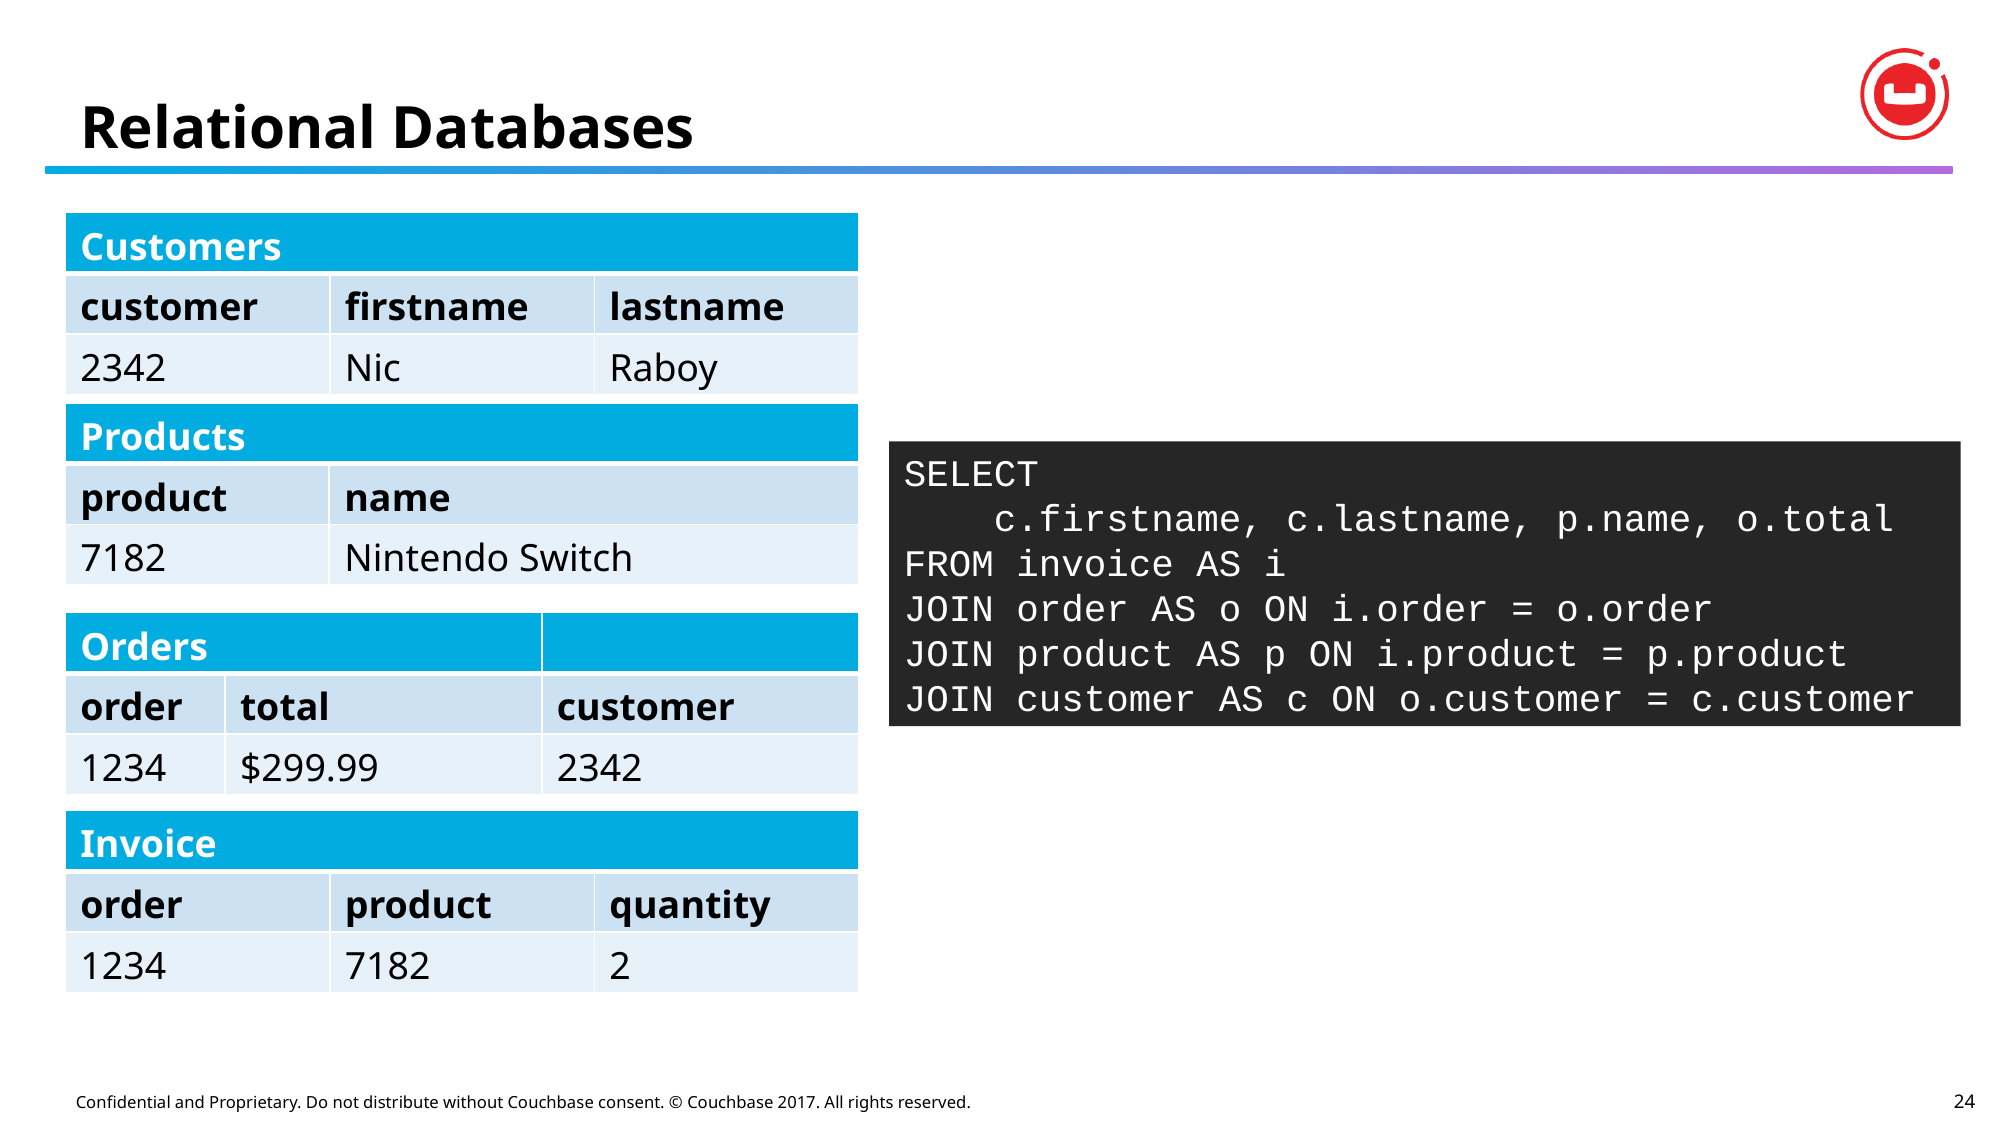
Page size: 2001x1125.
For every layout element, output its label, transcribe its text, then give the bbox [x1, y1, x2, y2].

title Relational Databases [65, 84, 1768, 175]
table_header Products [66, 404, 858, 461]
table_cell name [330, 466, 858, 524]
table_cell Nintendo Switch [330, 525, 858, 584]
table_cell total [226, 676, 541, 733]
table_cell product [331, 874, 594, 931]
table_header Orders [66, 613, 541, 671]
text_box SELECT c.firstname, c.lastname, p.name, o.total FROM invoice AS i JOIN order AS o ON i.order = o.order JOIN product AS p ON i.product = p.product JOIN customer AS c ON o.customer = c.customer [889, 441, 1961, 727]
table_cell Raboy [595, 335, 858, 394]
table_cell firstname [331, 276, 594, 333]
table_cell lastname [595, 276, 858, 333]
table_cell 7182 [331, 933, 594, 992]
table_cell 2342 [66, 335, 329, 394]
table_header [543, 613, 858, 671]
table_cell 1234 [66, 735, 224, 794]
table_cell 2342 [543, 735, 858, 794]
table_cell order [66, 874, 329, 931]
table_cell $299.99 [226, 735, 541, 794]
table_cell product [66, 466, 328, 524]
table_cell quantity [595, 874, 858, 931]
table_cell 7182 [66, 525, 328, 584]
table_cell customer [66, 276, 329, 333]
table_cell Nic [331, 335, 594, 394]
table_cell customer [543, 676, 858, 733]
table_header Invoice [66, 811, 858, 869]
picture [1860, 48, 1958, 140]
table_cell order [66, 676, 224, 733]
table_header Customers [66, 213, 858, 271]
table_cell 2 [595, 933, 858, 992]
table_cell 1234 [66, 933, 329, 992]
